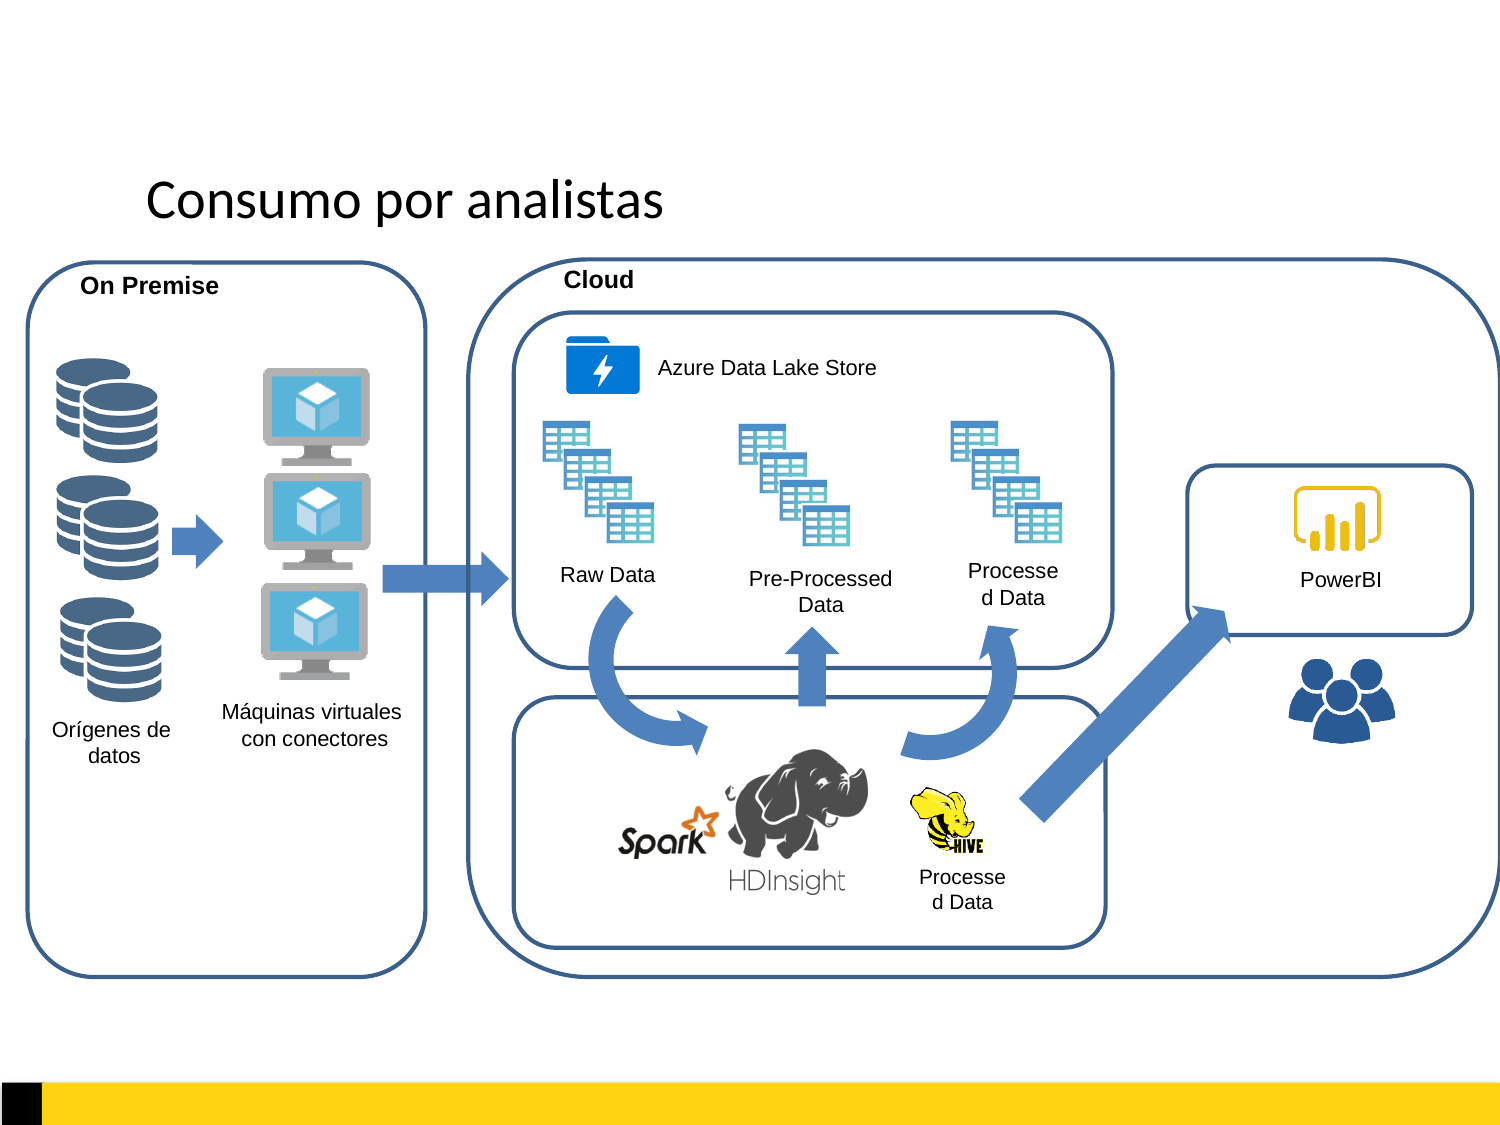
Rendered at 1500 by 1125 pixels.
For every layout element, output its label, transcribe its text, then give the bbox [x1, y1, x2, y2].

text_box Cloud [549, 255, 650, 301]
picture [616, 728, 886, 915]
picture [41, 346, 175, 715]
picture [910, 787, 984, 853]
text_box On Premise [65, 262, 235, 308]
title Consumo por analistas [131, 143, 1426, 249]
picture [1275, 486, 1399, 552]
picture [222, 582, 407, 680]
text_box [466, 257, 1500, 980]
picture [737, 421, 854, 552]
text_box [782, 624, 842, 709]
picture [1287, 645, 1396, 755]
picture [224, 368, 409, 466]
text_box [25, 260, 428, 980]
text_box Máquinas virtuales con conectores [206, 690, 424, 758]
text_box [177, 512, 220, 571]
text_box [380, 562, 466, 595]
picture [541, 418, 659, 549]
text_box Pre-Processed Data [734, 556, 908, 624]
picture [949, 418, 1067, 549]
text_box [1016, 603, 1233, 826]
picture [225, 473, 410, 571]
text_box Processed Data [900, 856, 1025, 921]
picture [566, 327, 640, 402]
